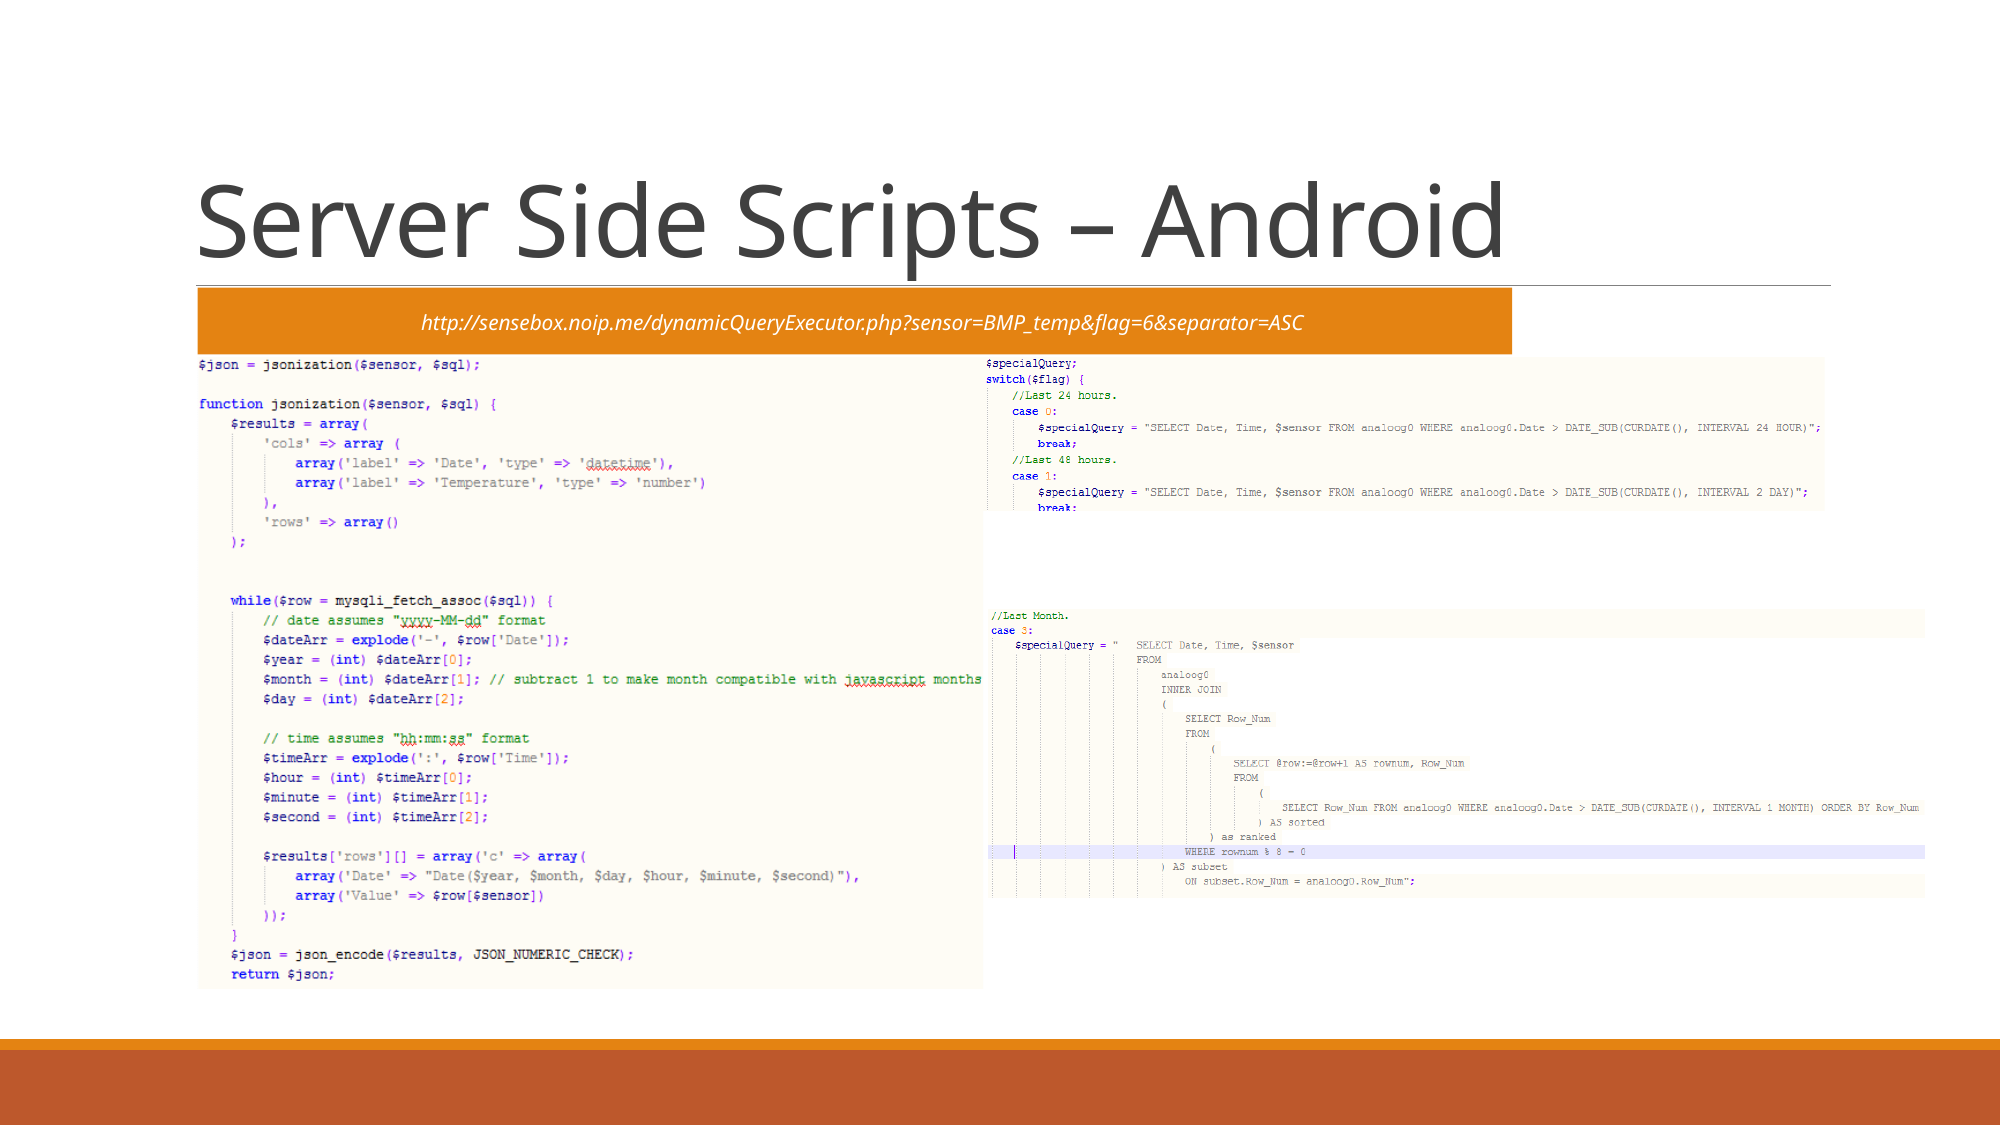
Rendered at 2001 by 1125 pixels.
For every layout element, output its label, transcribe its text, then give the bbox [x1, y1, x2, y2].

picture [988, 608, 1925, 898]
picture [197, 356, 1826, 989]
title Server Side Scripts – Android [180, 47, 1830, 285]
list http://sensebox.noip.me/dynamicQueryExecutor.php?sensor=BMP_temp&flag=6&separator=ASC [197, 287, 1513, 355]
